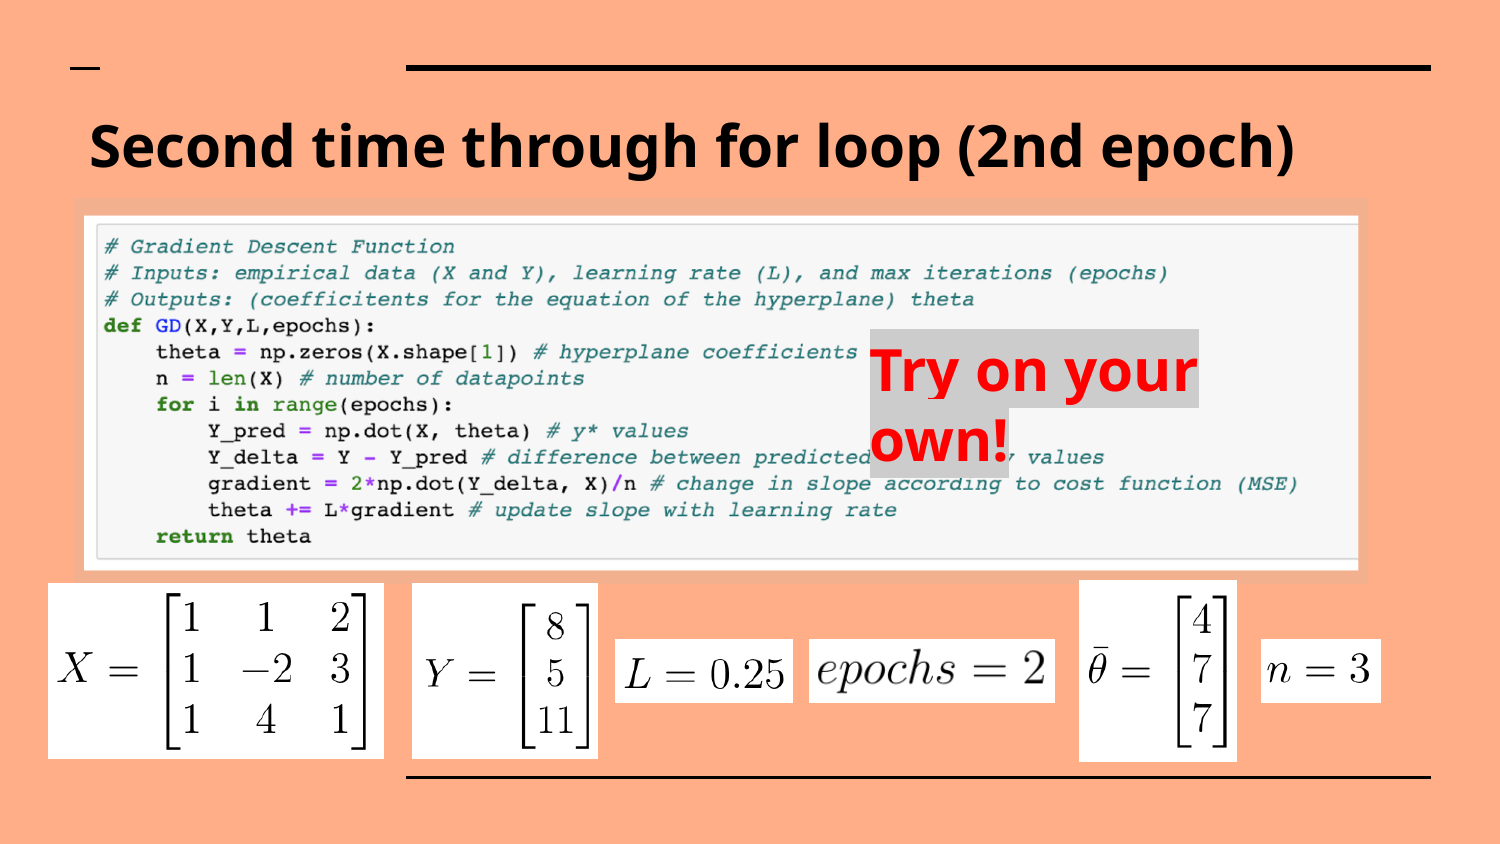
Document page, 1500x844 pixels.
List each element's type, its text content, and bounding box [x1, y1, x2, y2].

picture [615, 639, 793, 703]
picture [1261, 639, 1382, 703]
picture [48, 198, 1368, 762]
picture [809, 639, 1055, 703]
title Second time through for loop (2nd epoch) [74, 94, 1313, 198]
